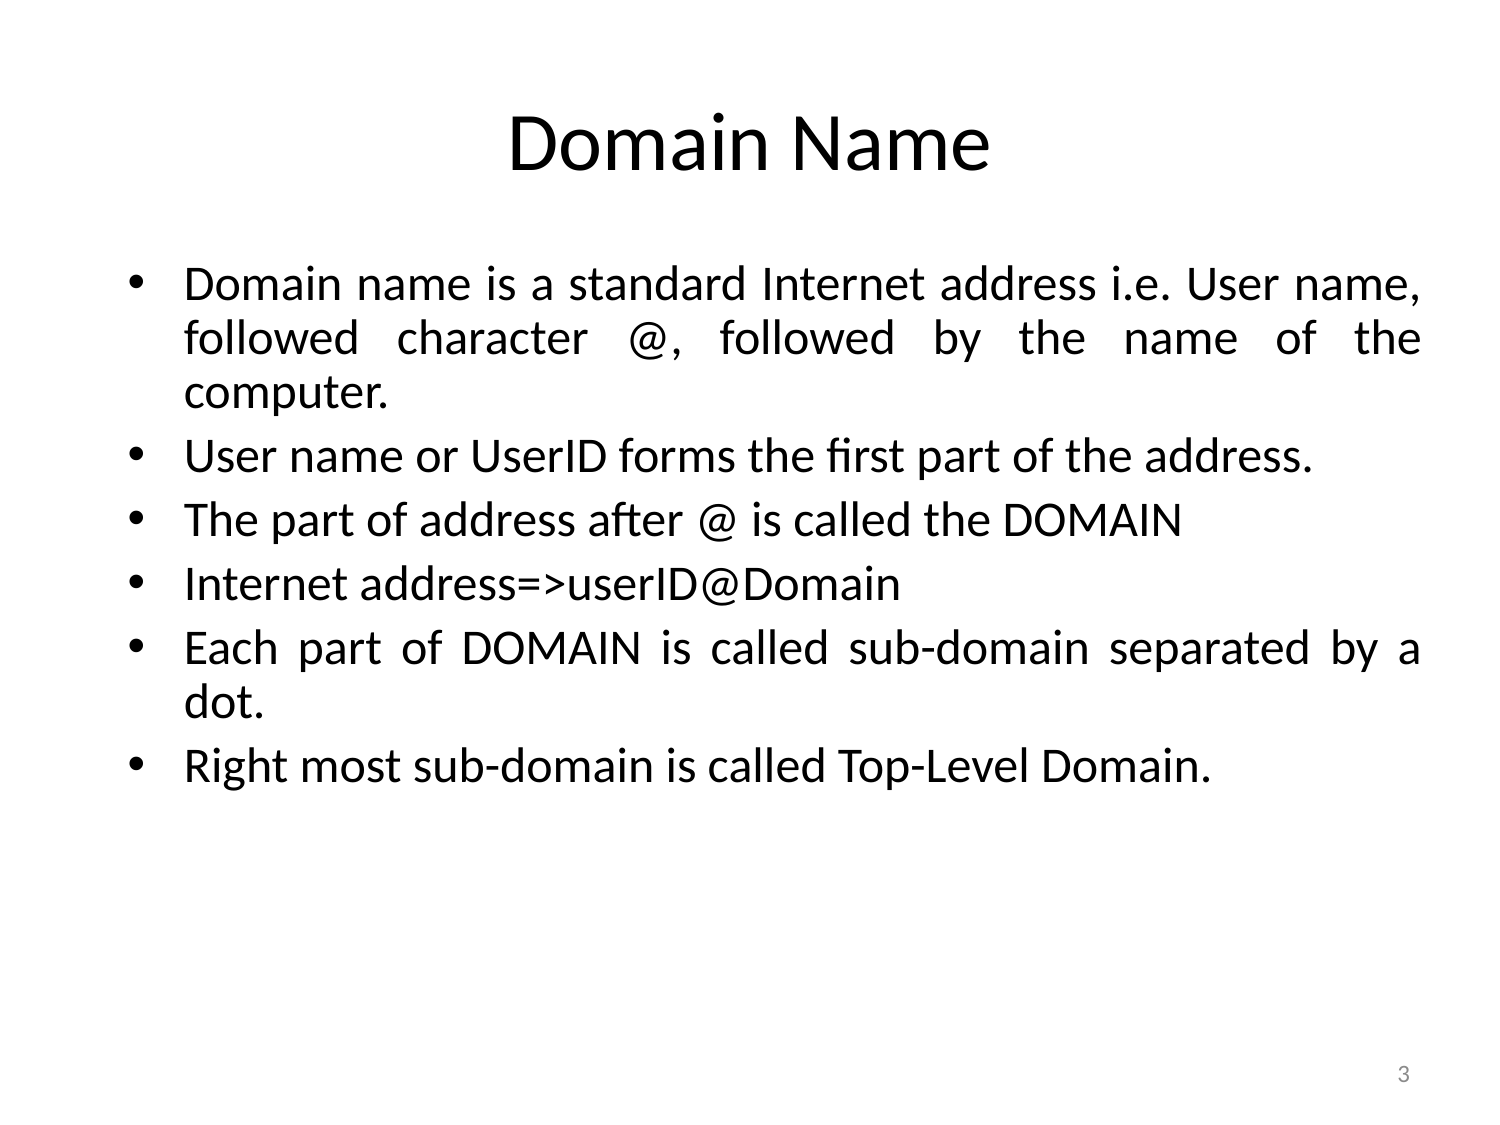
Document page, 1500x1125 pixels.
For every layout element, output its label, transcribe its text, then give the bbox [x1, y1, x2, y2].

list Domain name is a standard Internet address i.e. User name, followed character @, followed by the name of the computer. User name or UserID forms the first part of the address. The part of address after @ is called the DOMAIN Internet address=>userID@Domain Each part of DOMAIN is called sub-domain separated by a dot. Right most sub-domain is called Top-Level Domain. [112, 249, 1438, 1050]
slide_number 3 [1074, 1050, 1425, 1103]
title Domain Name [112, 50, 1388, 225]
